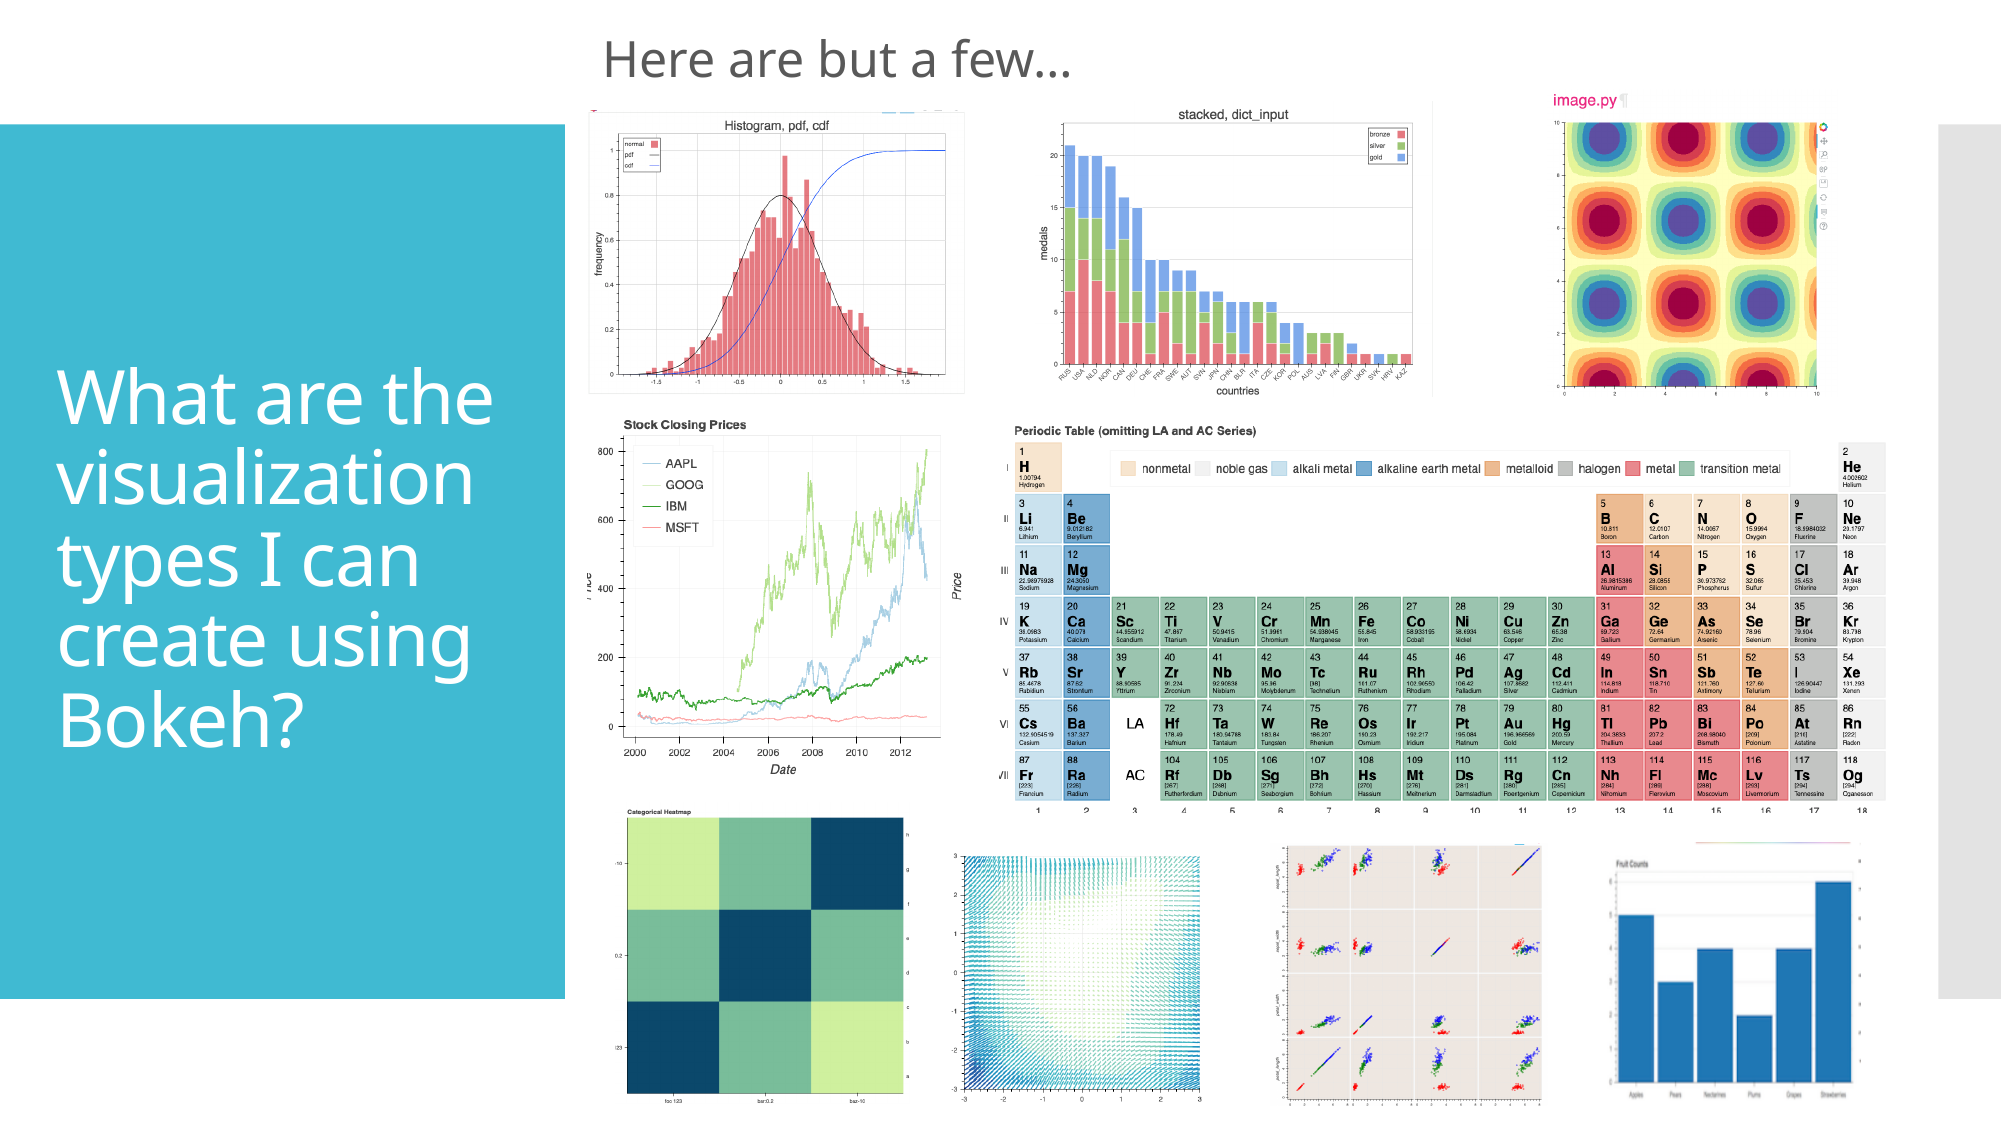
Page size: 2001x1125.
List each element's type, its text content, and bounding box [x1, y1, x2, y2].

picture [941, 846, 1203, 1103]
picture [615, 801, 910, 1104]
picture [1269, 843, 1548, 1107]
picture [1582, 842, 1861, 1101]
title What are the visualization types I can create using Bokeh? [41, 184, 525, 940]
picture [999, 89, 1899, 813]
picture [587, 397, 965, 775]
picture [587, 109, 965, 395]
list Here are but a few… [587, 40, 1788, 84]
